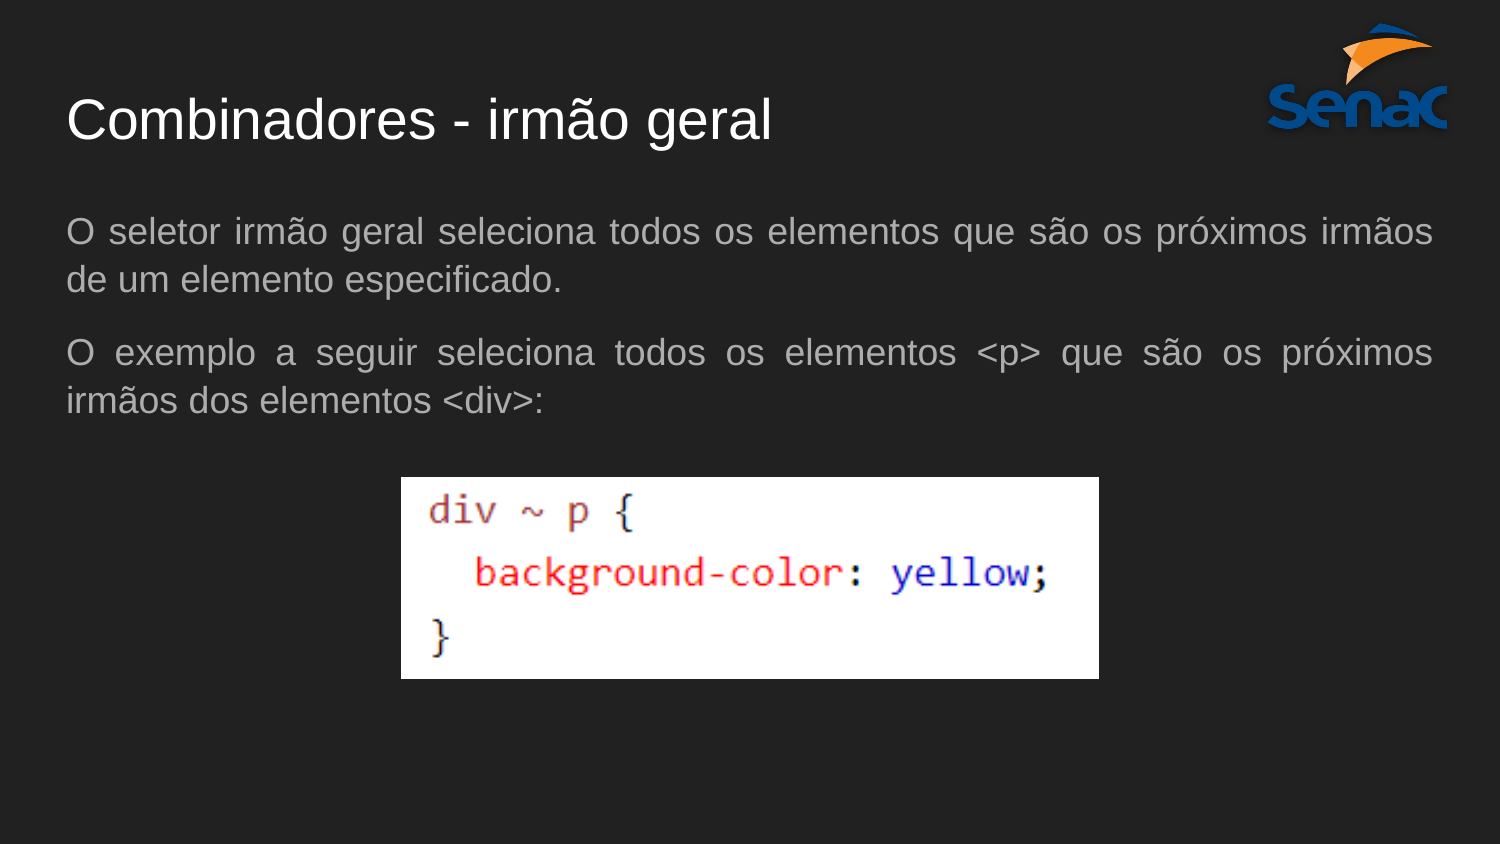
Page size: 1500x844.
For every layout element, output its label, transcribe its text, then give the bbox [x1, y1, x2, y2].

picture [1266, 22, 1448, 129]
title Combinadores - irmão geral [51, 72, 1268, 167]
list O seletor irmão geral seleciona todos os elementos que são os próximos irmãos de um elemento especificado. O exemplo a seguir seleciona todos os elementos <p> que são os próximos irmãos dos elementos <div>: [51, 189, 1449, 750]
picture [400, 477, 1100, 680]
